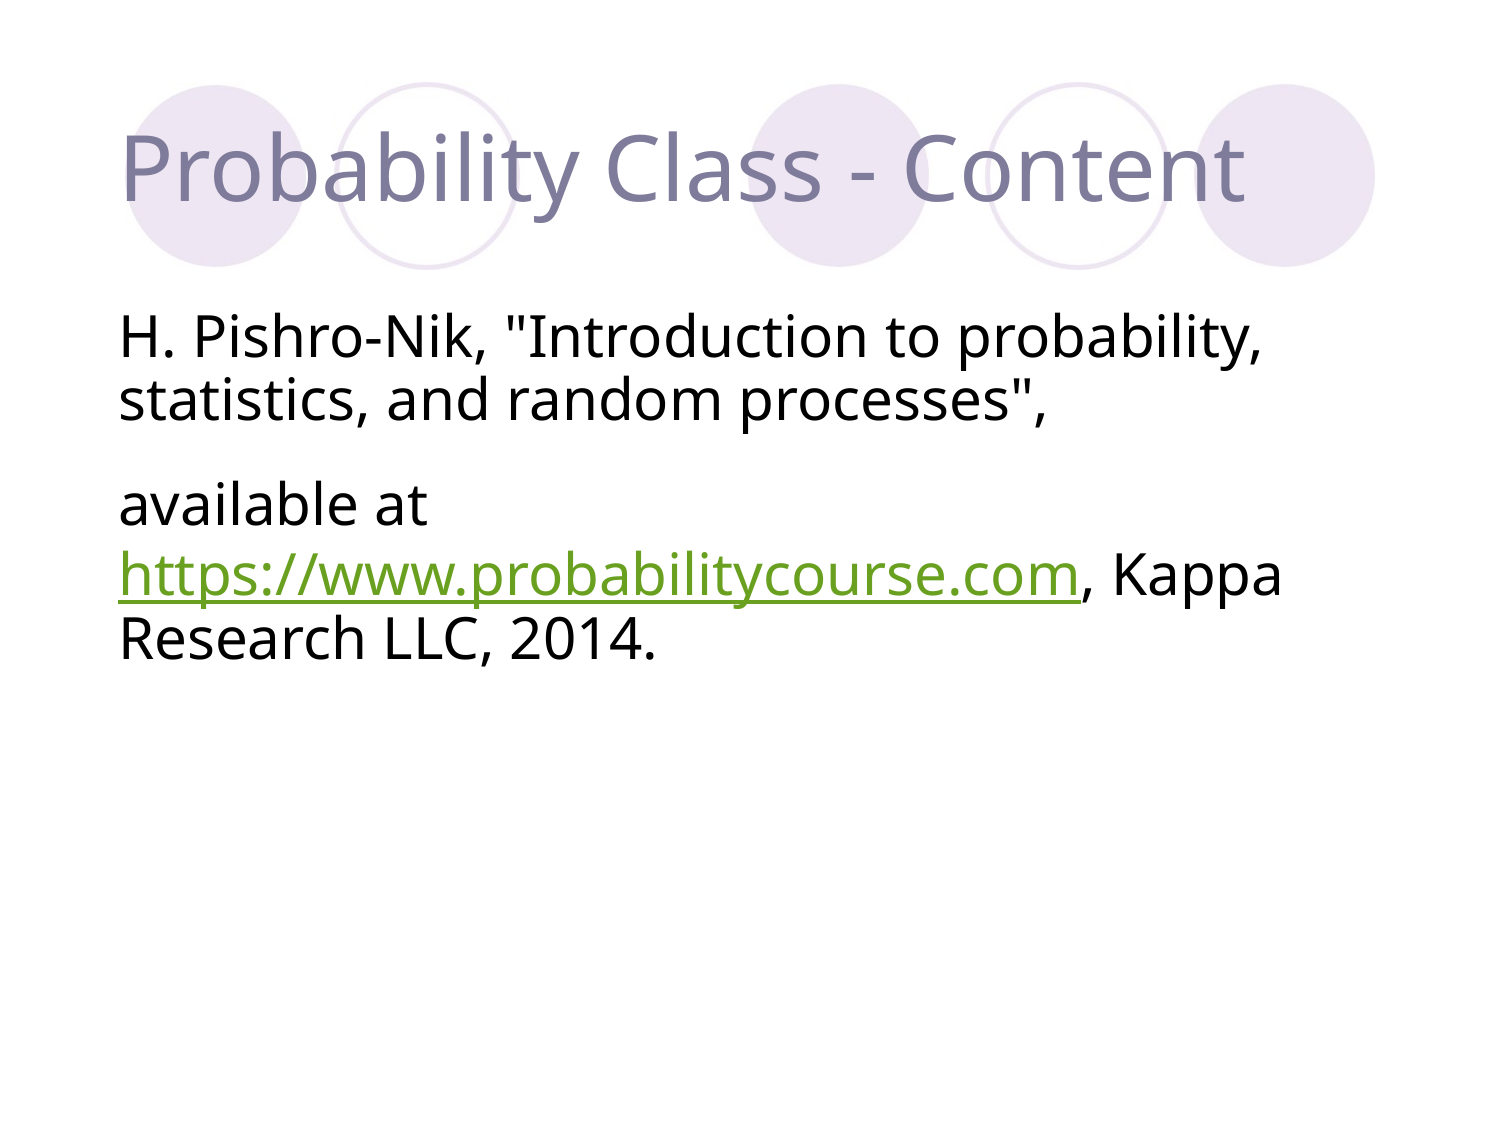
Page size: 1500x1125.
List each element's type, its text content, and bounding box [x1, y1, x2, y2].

title Probability Class - Content [103, 59, 1397, 271]
list H. Pishro-Nik, "Introduction to probability, statistics, and random processes", available at https://www.probabilitycourse.com, Kappa Research LLC, 2014. [103, 299, 1397, 1014]
